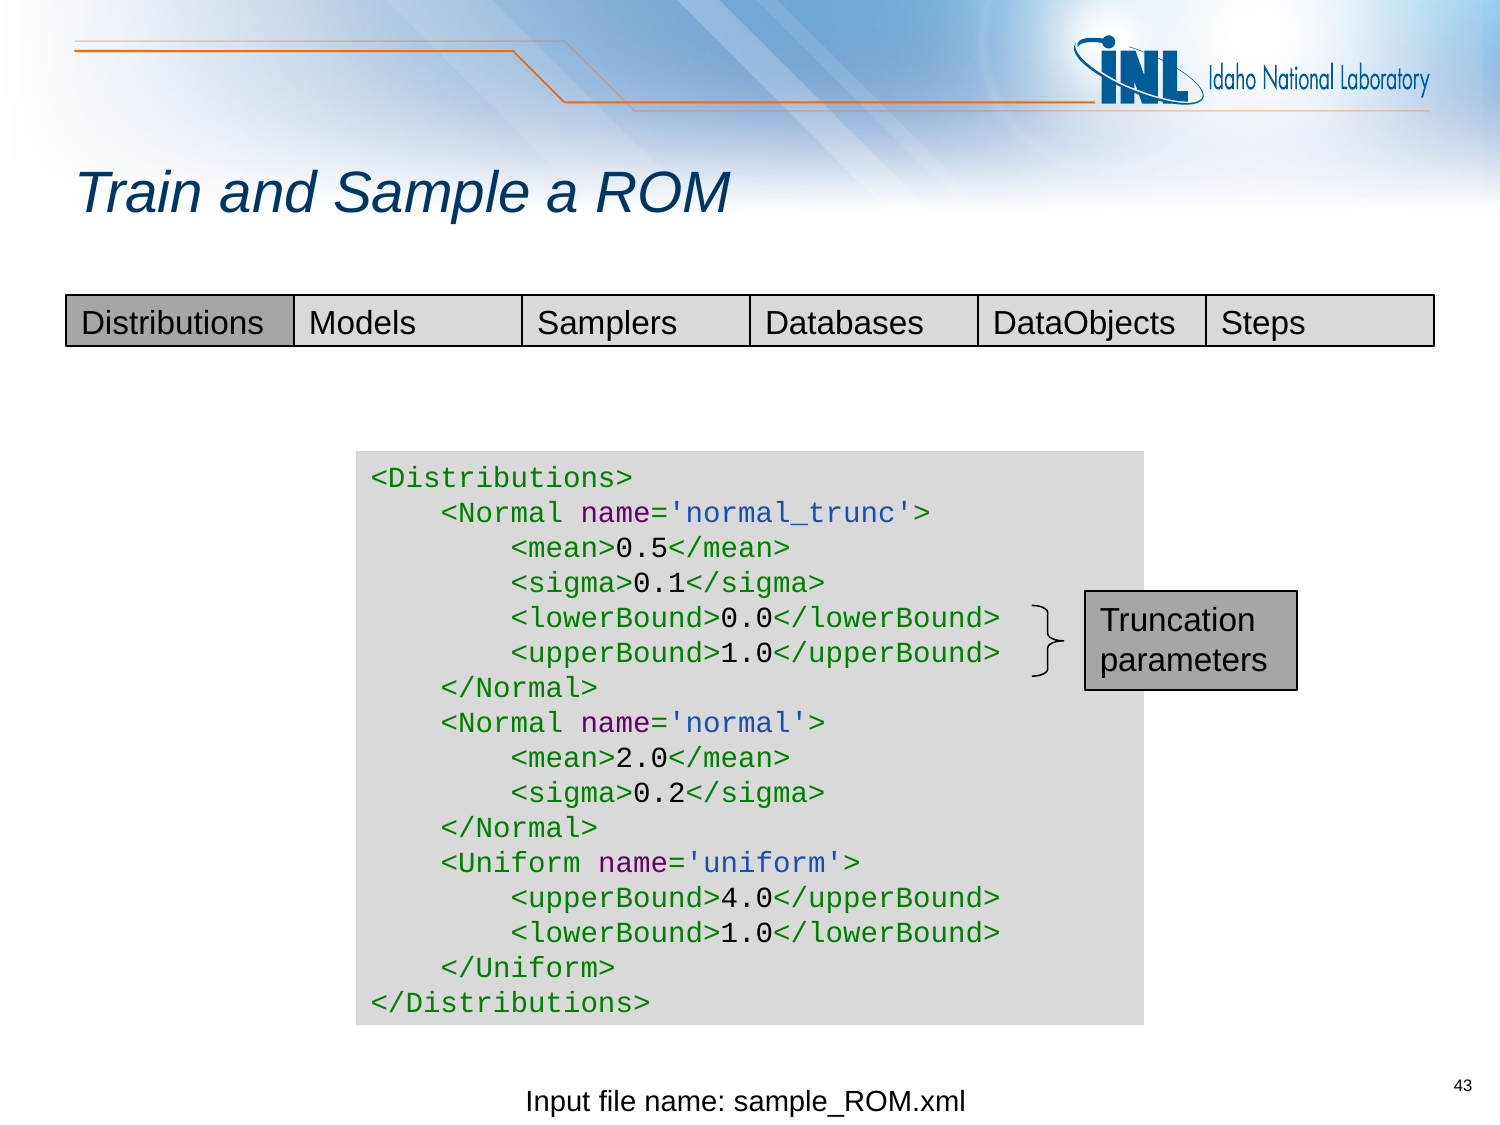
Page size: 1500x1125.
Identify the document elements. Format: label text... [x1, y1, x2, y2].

title Train and Sample a ROM [74, 164, 1426, 227]
text_box DataObjects [977, 295, 1206, 347]
text_box [1031, 605, 1064, 677]
text_box Truncation parameters [1084, 591, 1297, 690]
text_box <Distributions> <Normal name='normal_trunc'> <mean>0.5</mean> <sigma>0.1</sigma> <lowerBound>0.0</lowerBound> <upperBound>1.0</upperBound> </Normal> <Normal name='normal'> <mean>2.0</mean> <sigma>0.2</sigma> </Normal> <Uniform name='uniform'> <upperBound>4.0</upperBound> <lowerBound>1.0</lowerBound> </Uniform> </Distributions> [355, 451, 1144, 1026]
text_box Distributions [66, 295, 294, 347]
text_box Steps [1206, 295, 1434, 347]
picture [0, 0, 1500, 1074]
text_box Input file name: sample_ROM.xml [0, 1074, 1500, 1125]
text_box Databases [749, 295, 977, 347]
text_box Samplers [522, 295, 749, 347]
text_box Models [294, 295, 522, 347]
